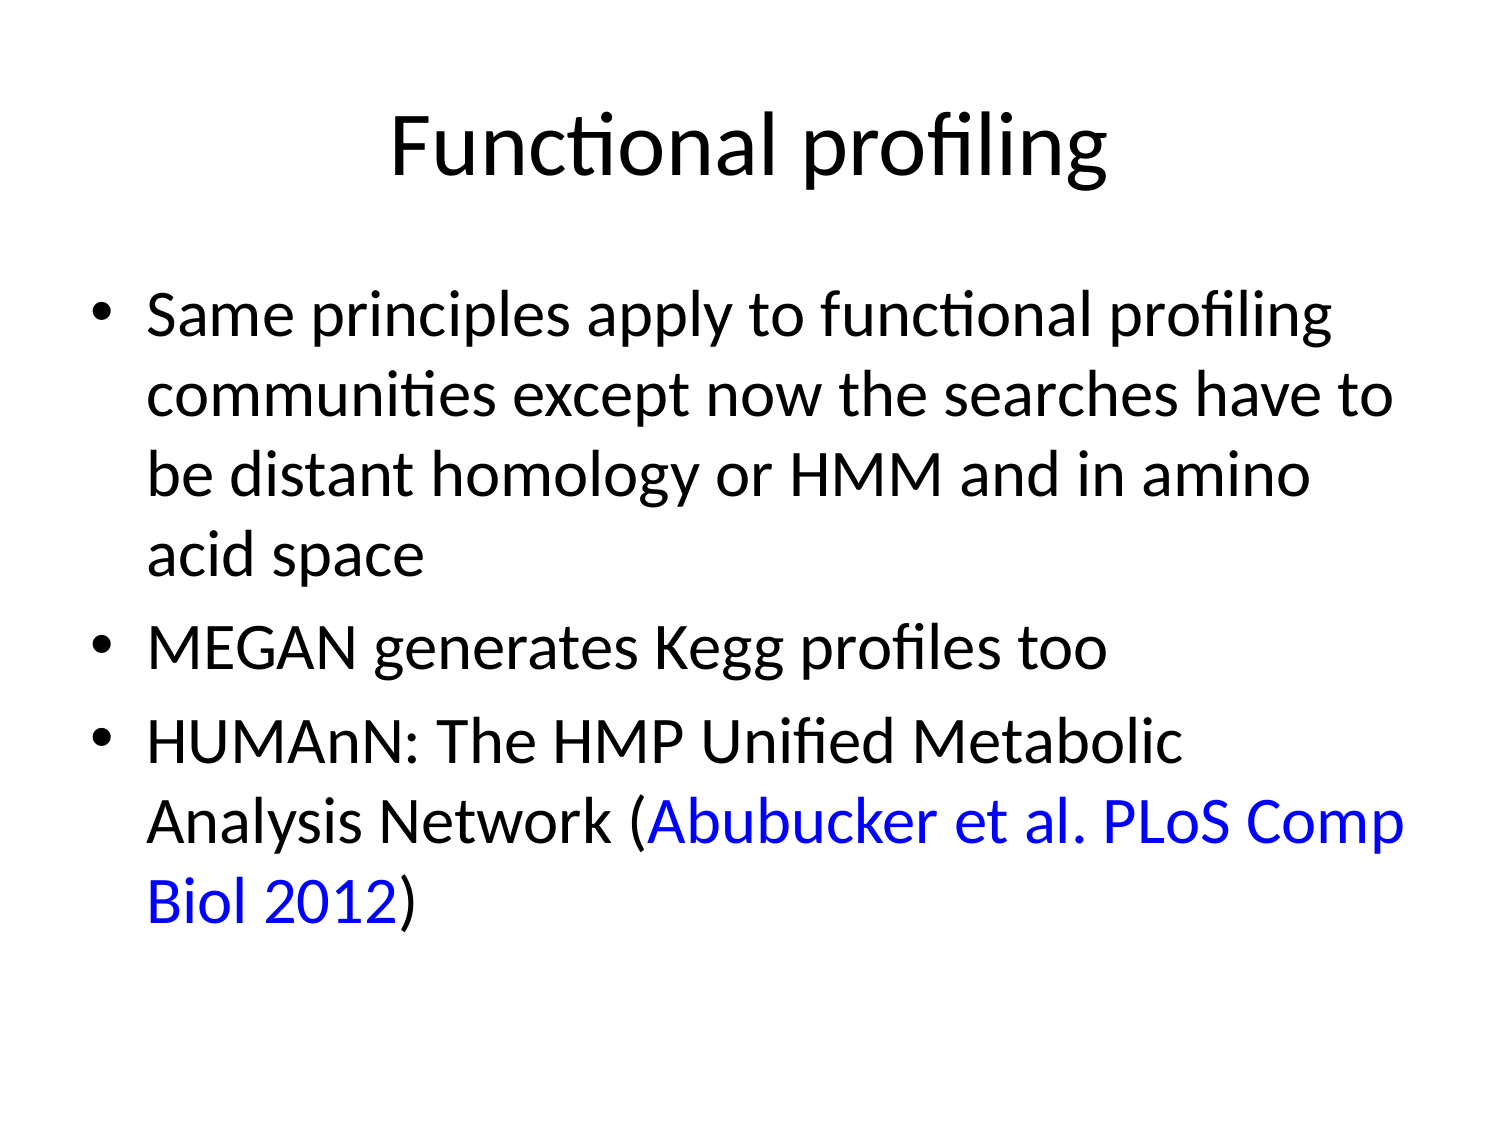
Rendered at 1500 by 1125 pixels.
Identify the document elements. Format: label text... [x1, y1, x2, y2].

title Functional profiling [75, 45, 1425, 233]
list Same principles apply to functional profiling communities except now the searches have to be distant homology or HMM and in amino acid space MEGAN generates Kegg profiles too HUMAnN: The HMP Unified Metabolic Analysis Network (Abubucker et al. PLoS Comp Biol 2012) [75, 262, 1425, 944]
